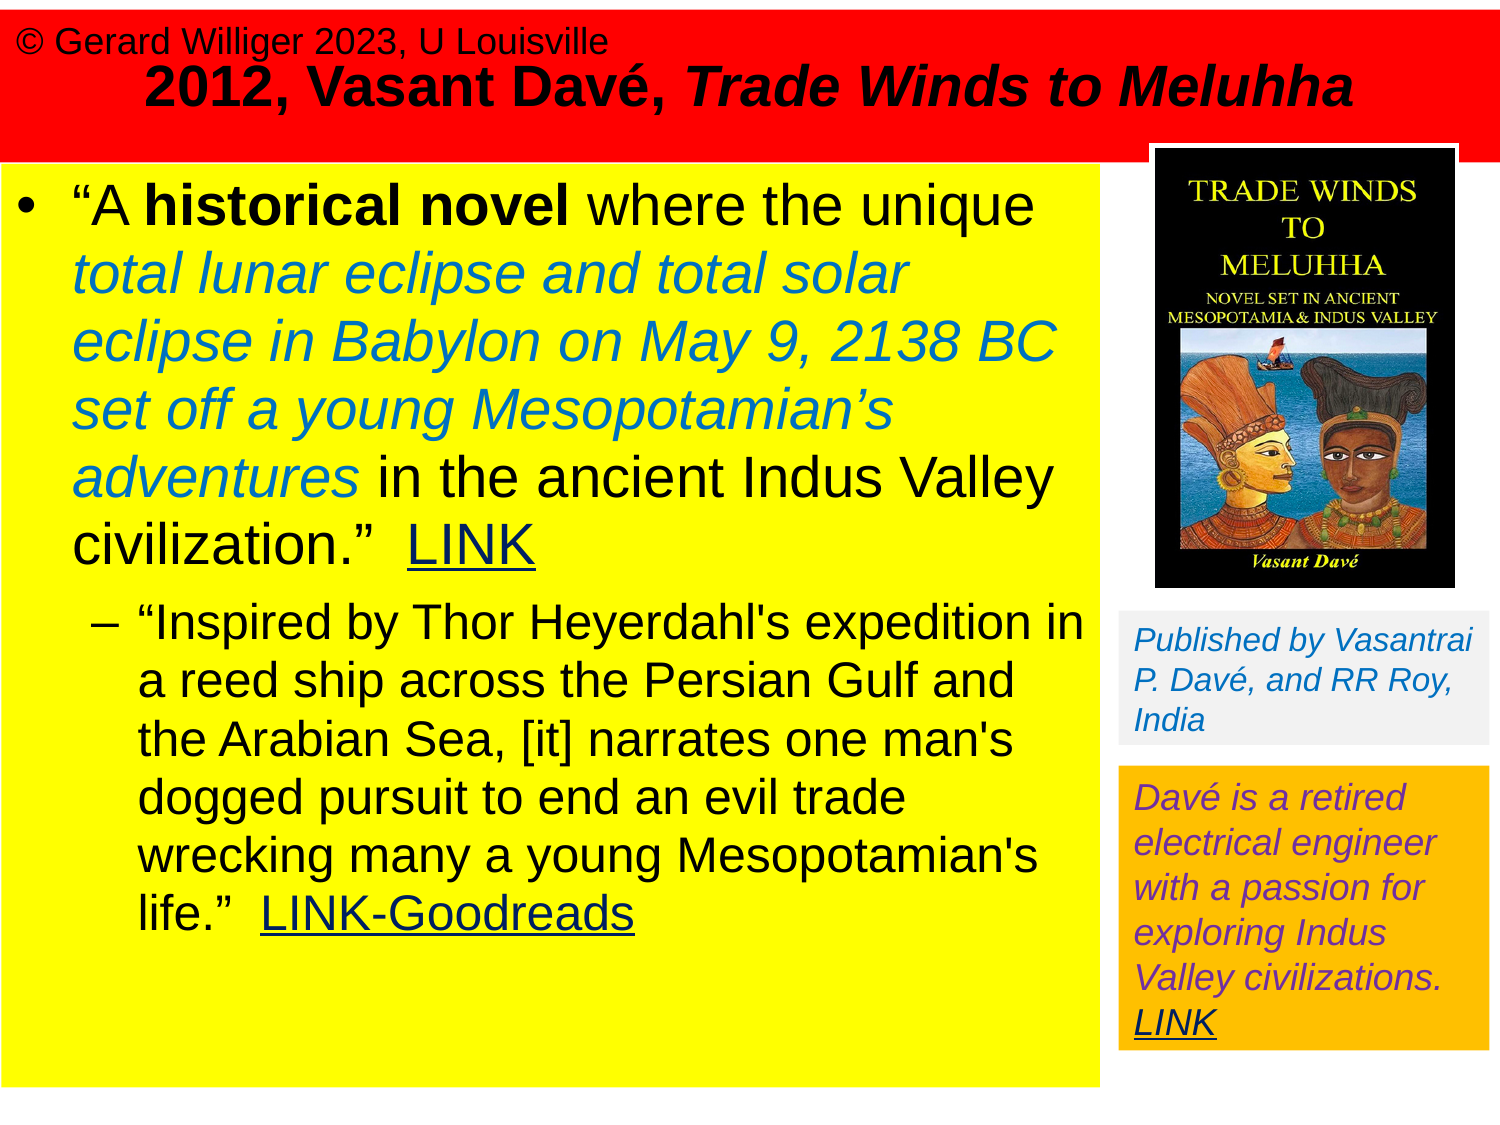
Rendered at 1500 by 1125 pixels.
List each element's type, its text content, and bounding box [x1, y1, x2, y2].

text_box Published by Vasantrai P. Davé, and RR Roy, India [1118, 610, 1490, 745]
list “A historical novel where the unique total lunar eclipse and total solar eclipse in Babylon on May 9, 2138 BC set off a young Mesopotamian’s adventures in the ancient Indus Valley civilization.” LINK “Inspired by Thor Heyerdahl's expedition in a reed ship across the Persian Gulf and the Arabian Sea, [it] narrates one man's dogged pursuit to end an evil trade wrecking many a young Mesopotamian's life.” LINK-Goodreads [1, 163, 1100, 1088]
text_box Davé is a retired electrical engineer with a passion for exploring Indus Valley civilizations. LINK [1118, 765, 1490, 1051]
title 2012, Vasant Davé, Trade Winds to Meluhha [0, 9, 1500, 163]
picture [1149, 143, 1459, 592]
text_box © Gerard Williger 2023, U Louisville [1, 9, 639, 70]
